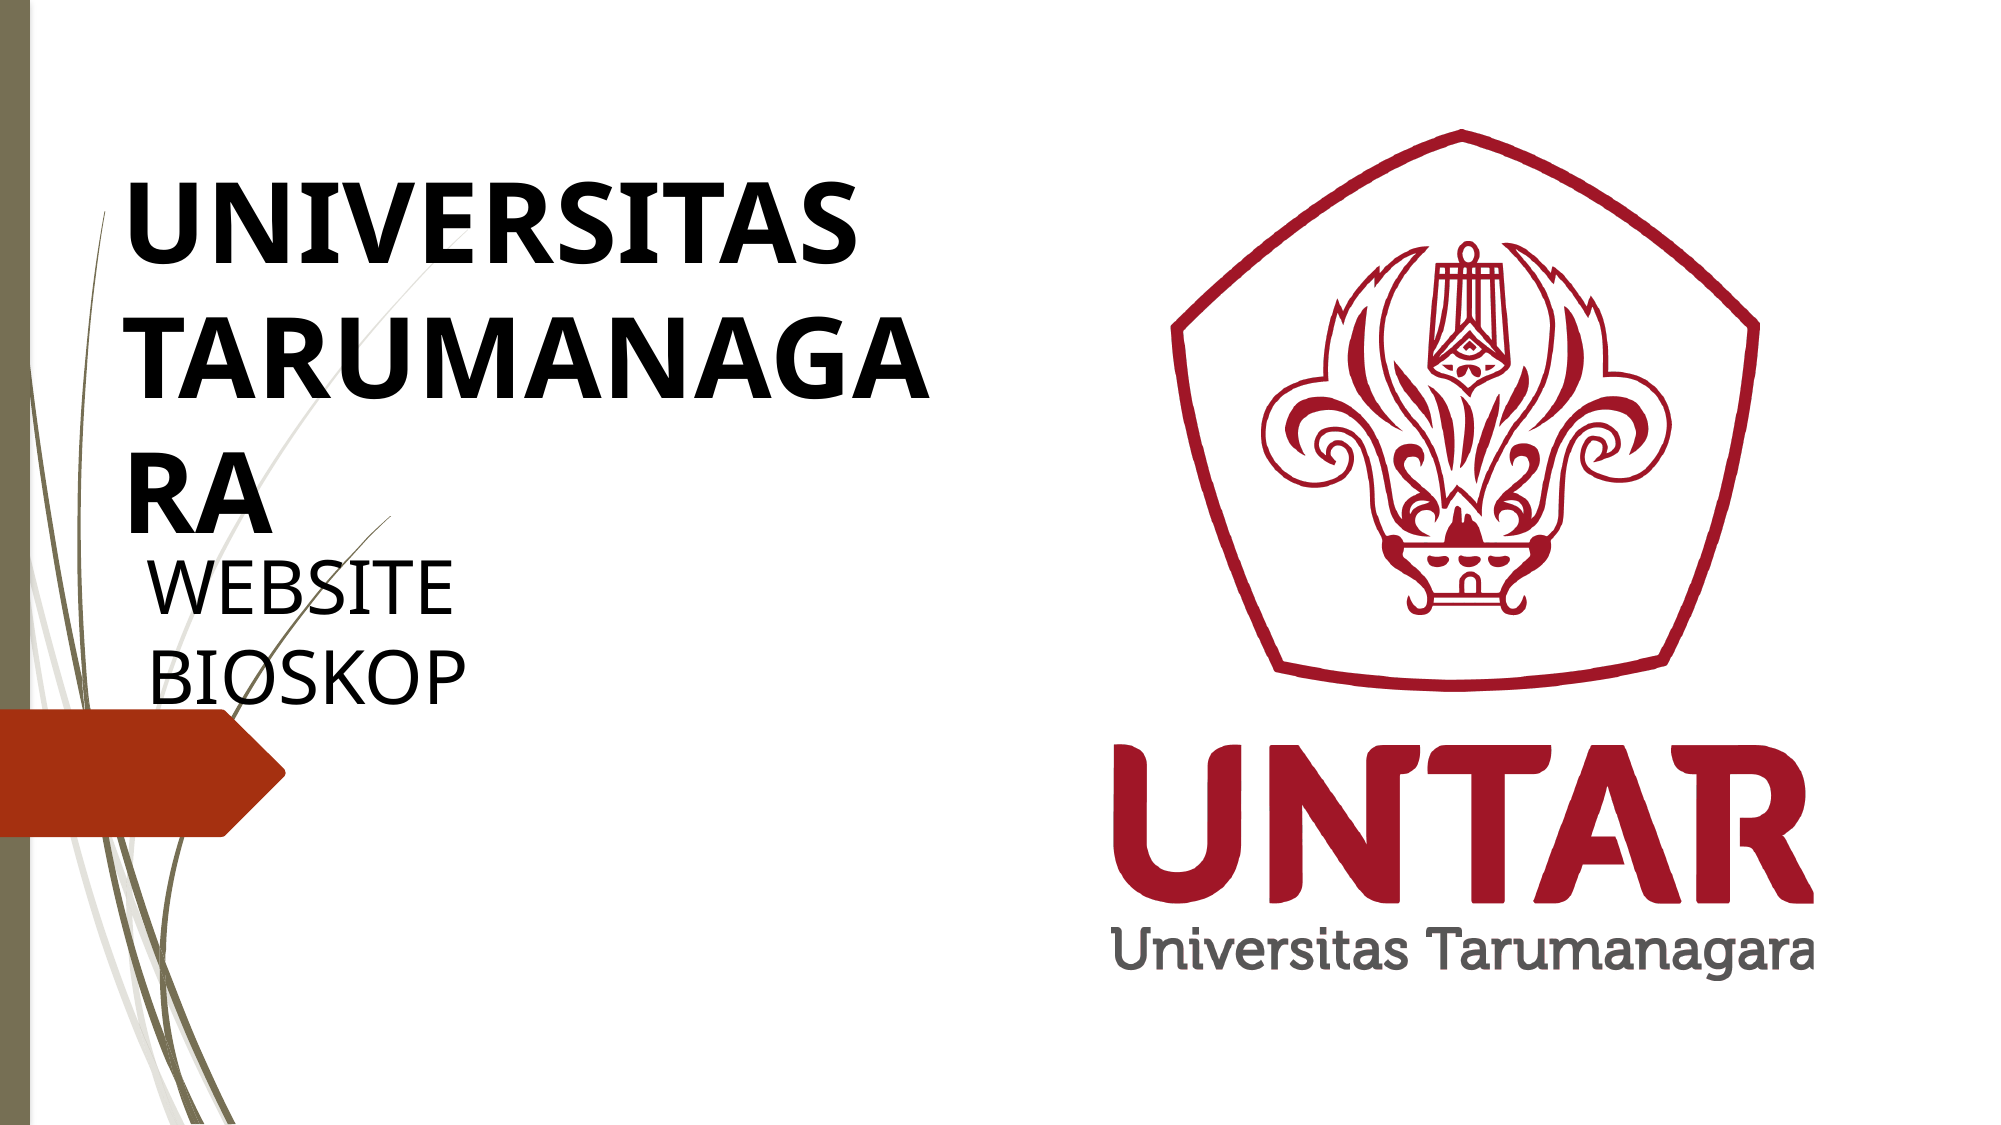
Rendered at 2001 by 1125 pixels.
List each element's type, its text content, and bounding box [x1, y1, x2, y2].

text_box WEBSITE BIOSKOP [131, 532, 494, 727]
text_box UNIVERSITAS TARUMANAGARA [106, 143, 990, 778]
picture [1110, 129, 1814, 982]
